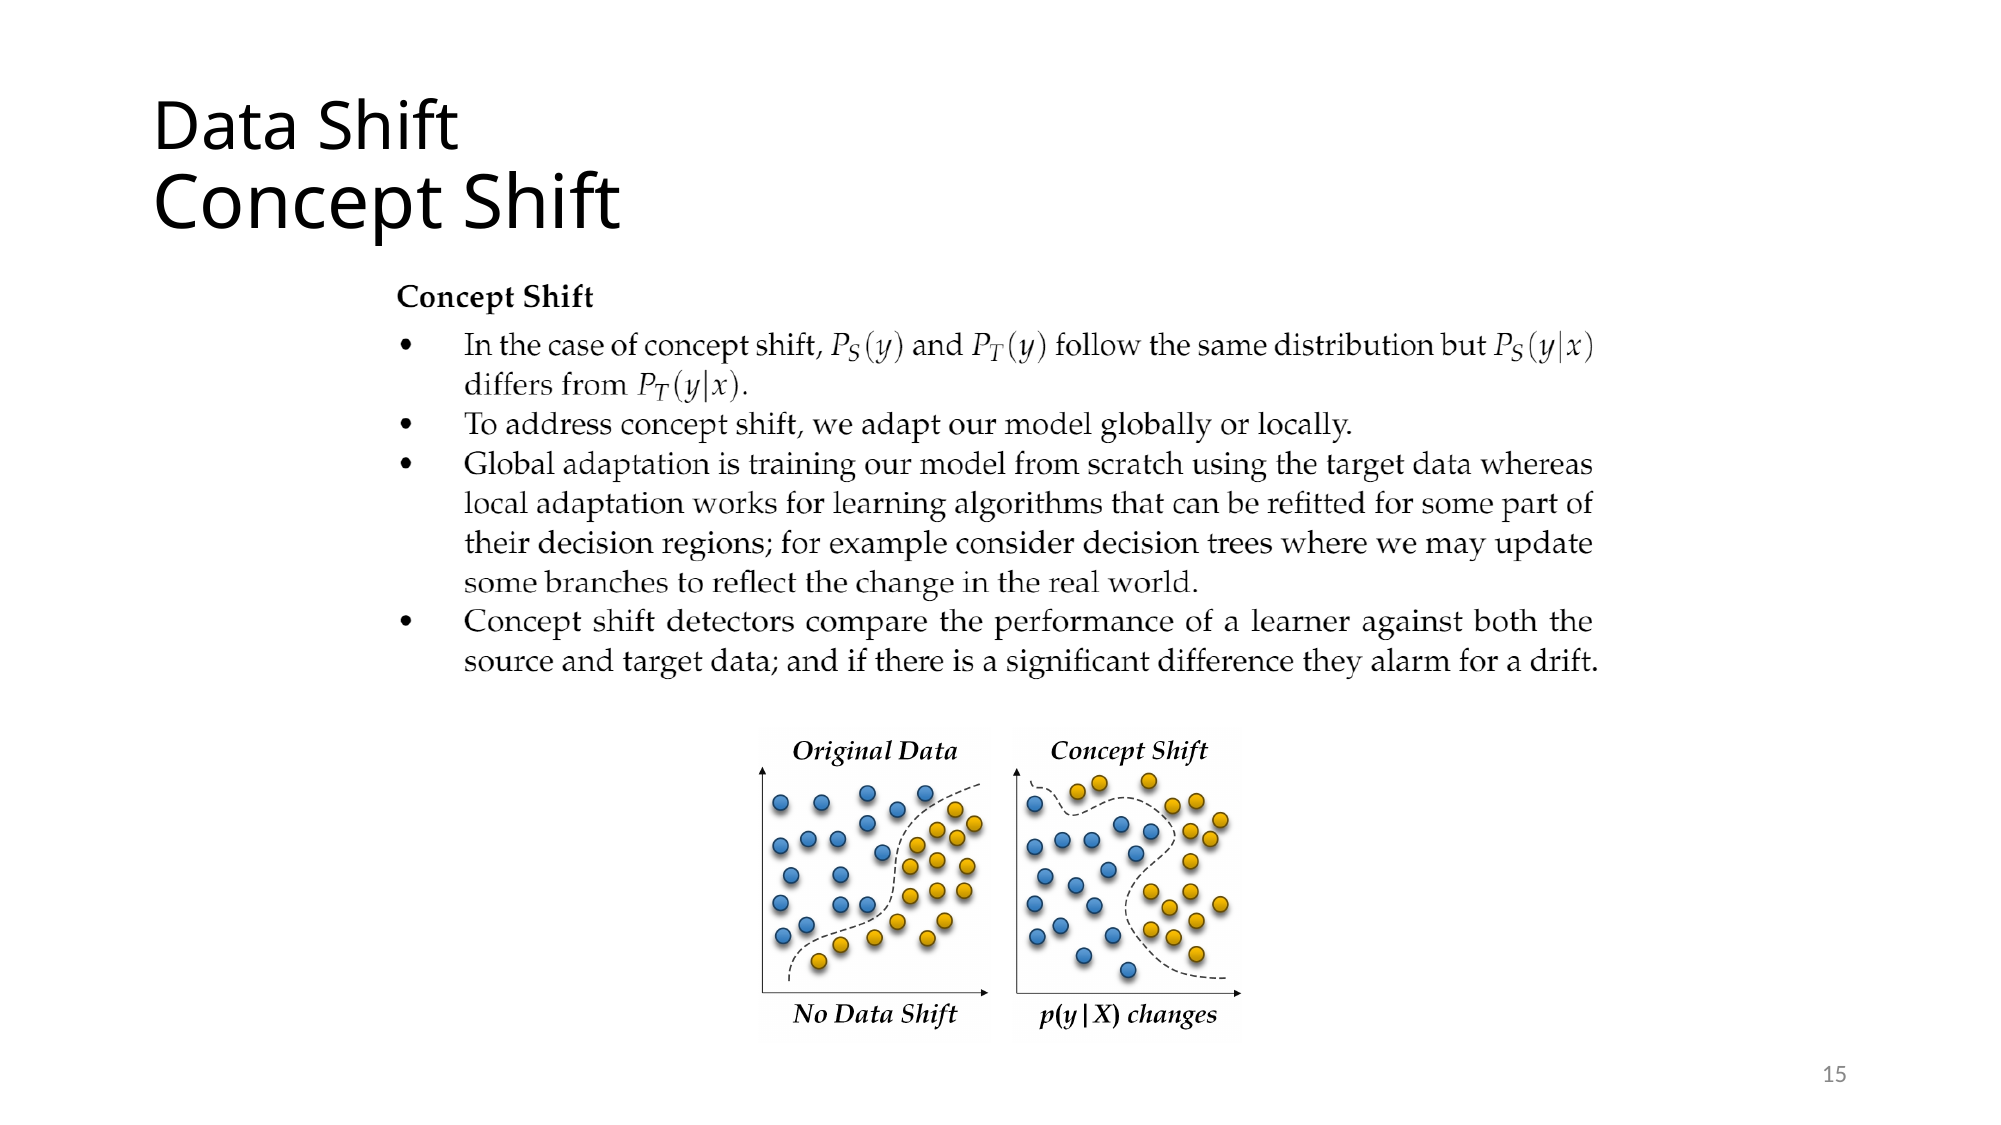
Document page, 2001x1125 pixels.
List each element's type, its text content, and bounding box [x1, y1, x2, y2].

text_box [757, 727, 1243, 1043]
picture [389, 276, 1610, 685]
slide_number 15 [1412, 1042, 1863, 1103]
title Data Shift Concept Shift [137, 59, 1863, 278]
